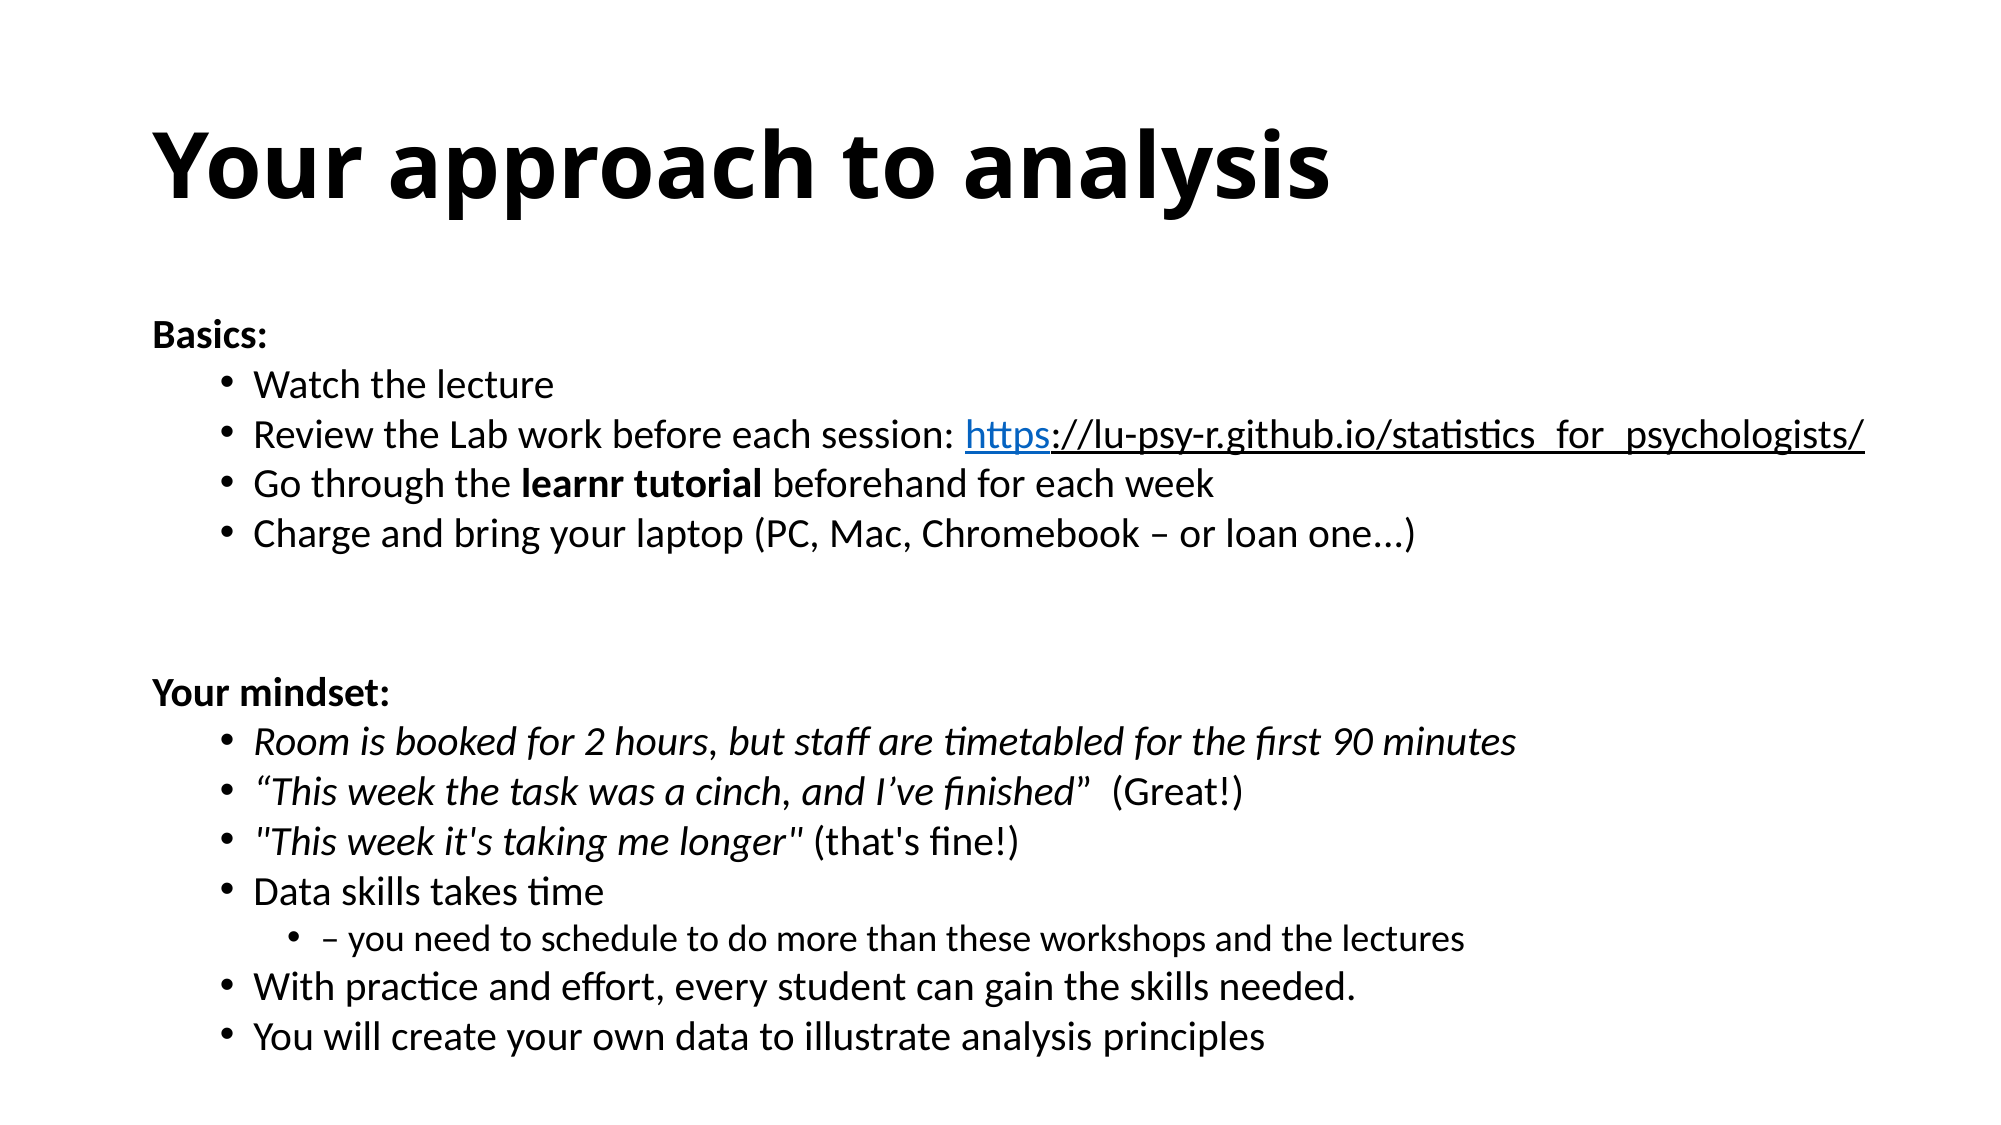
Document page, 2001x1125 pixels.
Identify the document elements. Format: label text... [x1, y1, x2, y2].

list Basics: Watch the lecture Review the Lab work before each session: https://lu-psy-r.github.io/statistics_for_psychologists/ Go through the learnr tutorial beforehand for each week Charge and bring your laptop (PC, Mac, Chromebook – or loan one...) Your mindset: Room is booked for 2 hours, but staff are timetabled for the first 90 minutes “This week the task was a cinch, and I’ve finished” (Great!) "This week it's taking me longer" (that's fine!) Data skills takes time – you need to schedule to do more than these workshops and the lectures With practice and effort, every student can gain the skills needed. You will create your own data to illustrate analysis principles [137, 299, 1928, 1075]
title Your approach to analysis [137, 59, 1863, 278]
